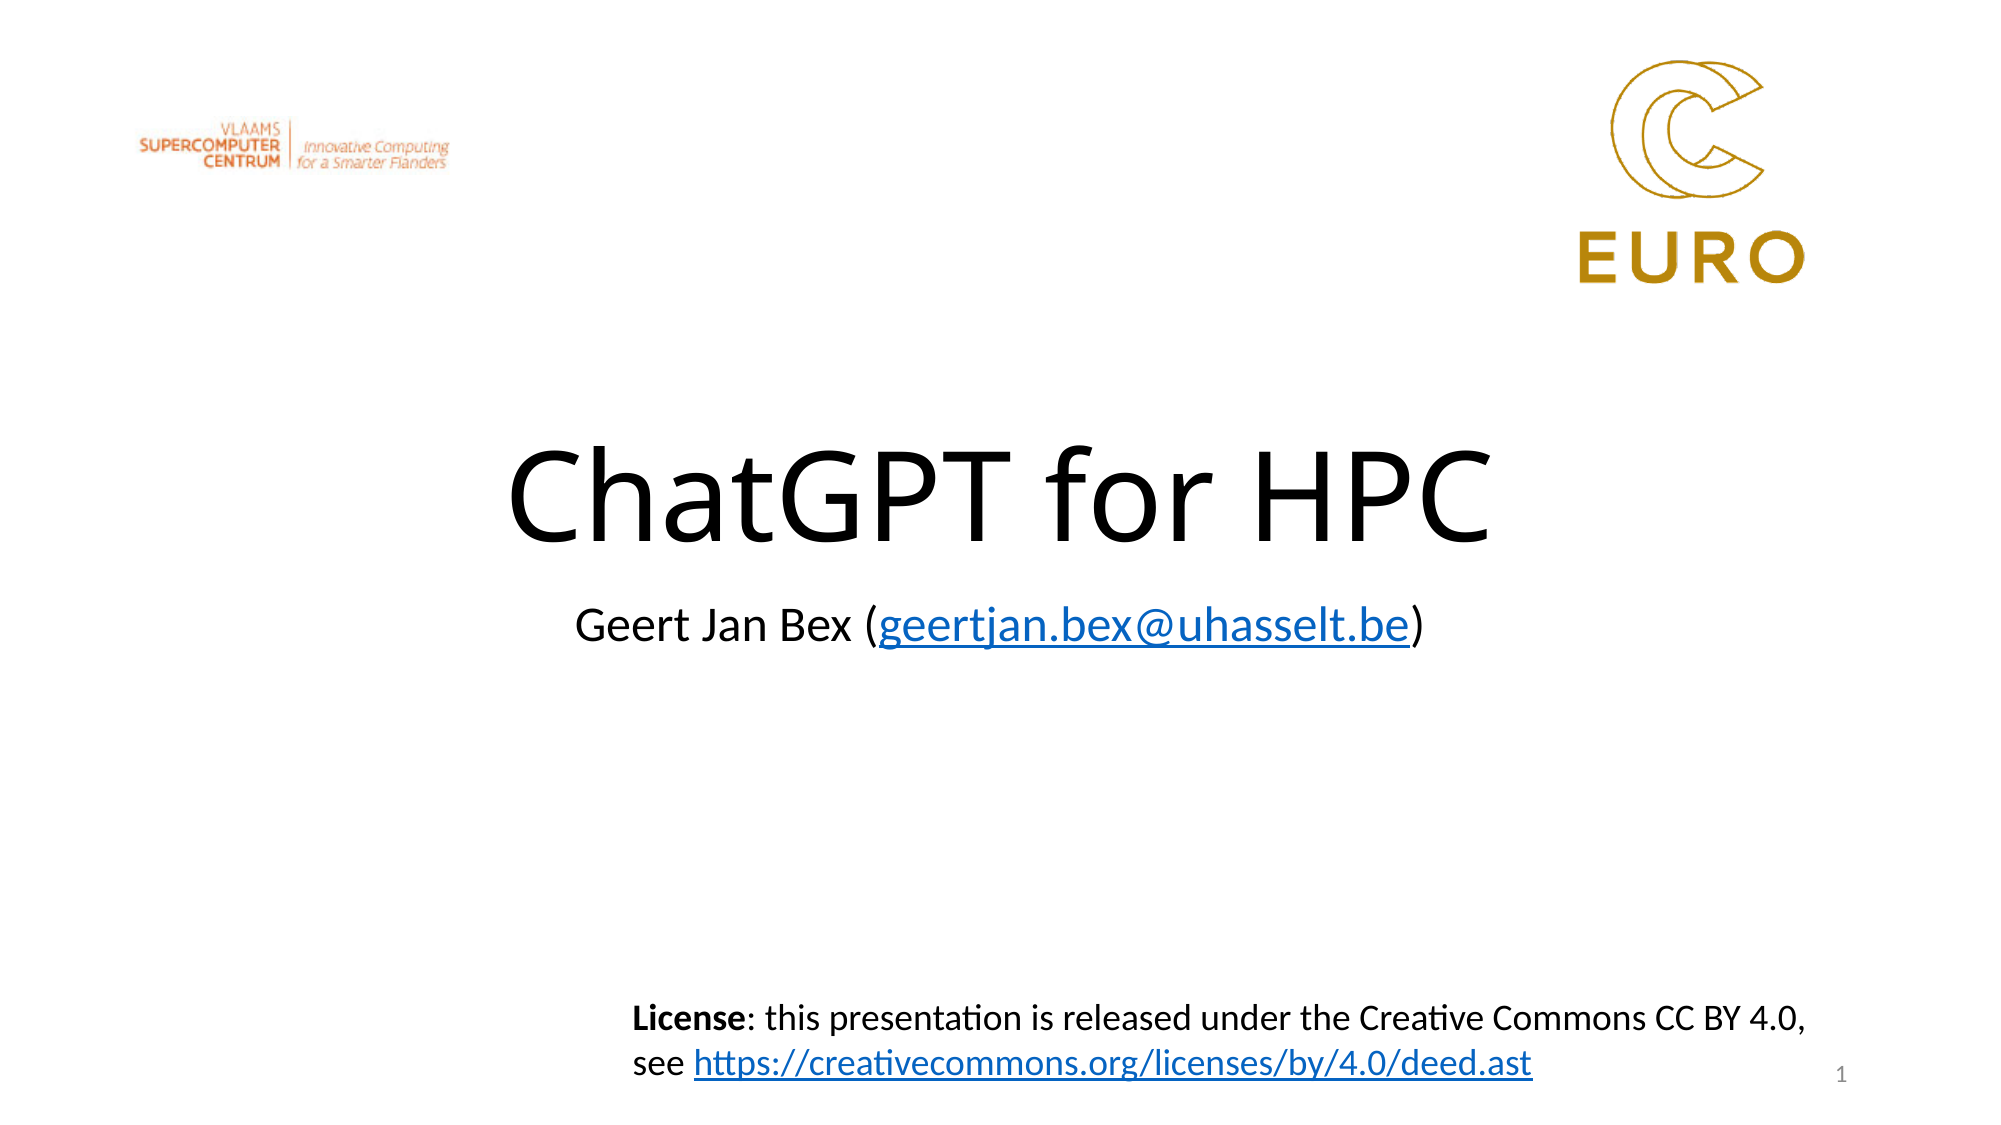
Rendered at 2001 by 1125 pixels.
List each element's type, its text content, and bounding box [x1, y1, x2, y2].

slide_number 1 [1412, 1042, 1863, 1103]
picture [1563, 52, 1815, 286]
picture [123, 116, 467, 175]
subtitle Geert Jan Bex (geertjan.bex@uhasselt.be) [249, 590, 1750, 863]
title ChatGPT for HPC [249, 184, 1750, 576]
text_box License: this presentation is released under the Creative Commons CC BY 4.0, see https://creativecommons.org/licenses/by/4.0/deed.ast [617, 985, 1823, 1091]
